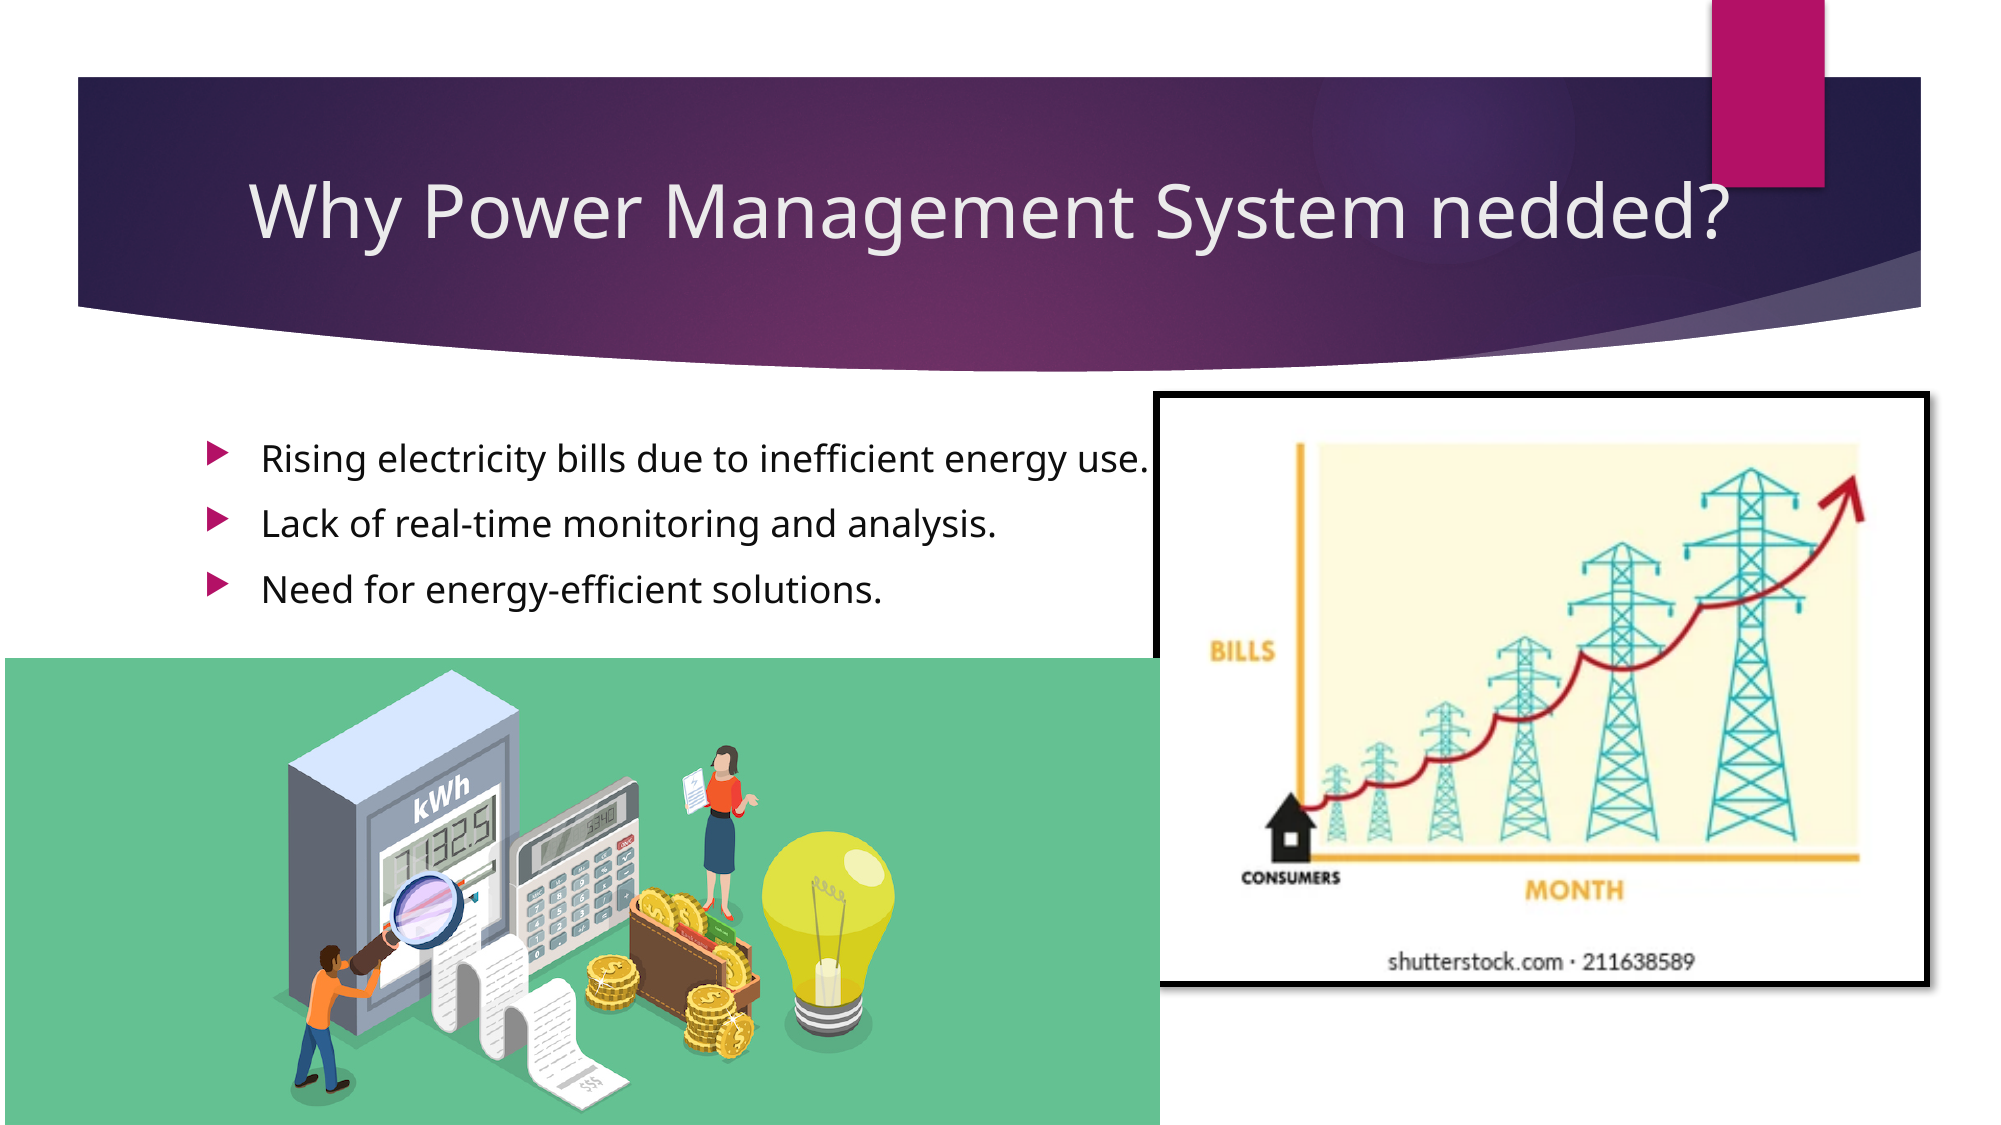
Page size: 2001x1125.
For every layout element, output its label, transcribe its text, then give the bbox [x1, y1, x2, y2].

picture [5, 397, 1925, 1125]
list Rising electricity bills due to inefficient energy use. Lack of real-time monitoring and analysis. Need for energy-efficient solutions. [189, 427, 1152, 656]
title Why Power Management System nedded? [189, 150, 1791, 267]
